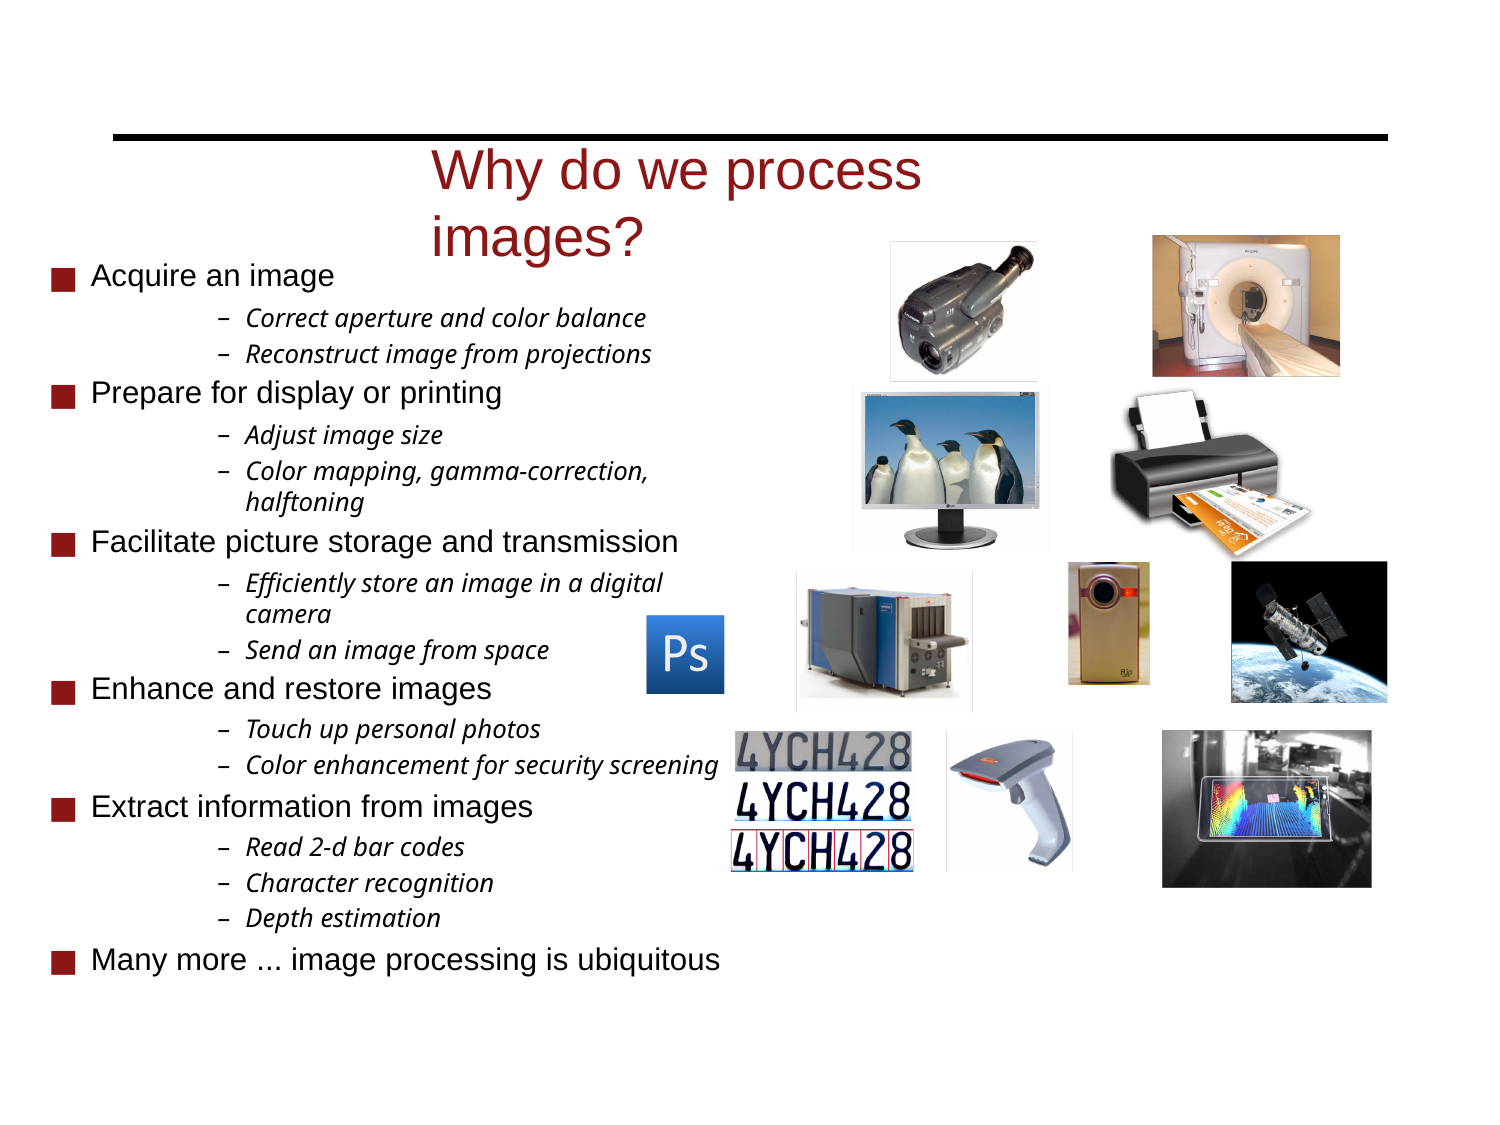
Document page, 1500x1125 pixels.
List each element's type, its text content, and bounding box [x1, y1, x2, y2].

text_box [646, 615, 725, 694]
text_box [865, 396, 1035, 504]
text_box [1152, 235, 1341, 377]
text_box [946, 731, 1073, 872]
text_box [730, 731, 914, 872]
text_box [1231, 561, 1388, 703]
text_box [890, 241, 1038, 383]
text_box [1162, 730, 1372, 888]
title Why do we process images? [430, 105, 1064, 295]
text_box Acquire an image Correct aperture and color balance Reconstruct image from projections Prepare for display or printing Adjust image size Color mapping, gamma-correction, halftoning Facilitate picture storage and transmission Efficiently store an image in a digital camera Send an image from space Enhance and restore images Touch up personal photos Color enhancement for security screening Extract information from images Read 2-d bar codes Character recognition Depth estimation Many more ... image processing is ubiquitous [47, 244, 749, 977]
text_box [852, 384, 1050, 554]
text_box [1105, 384, 1319, 567]
text_box [796, 571, 973, 713]
text_box [1068, 562, 1150, 685]
